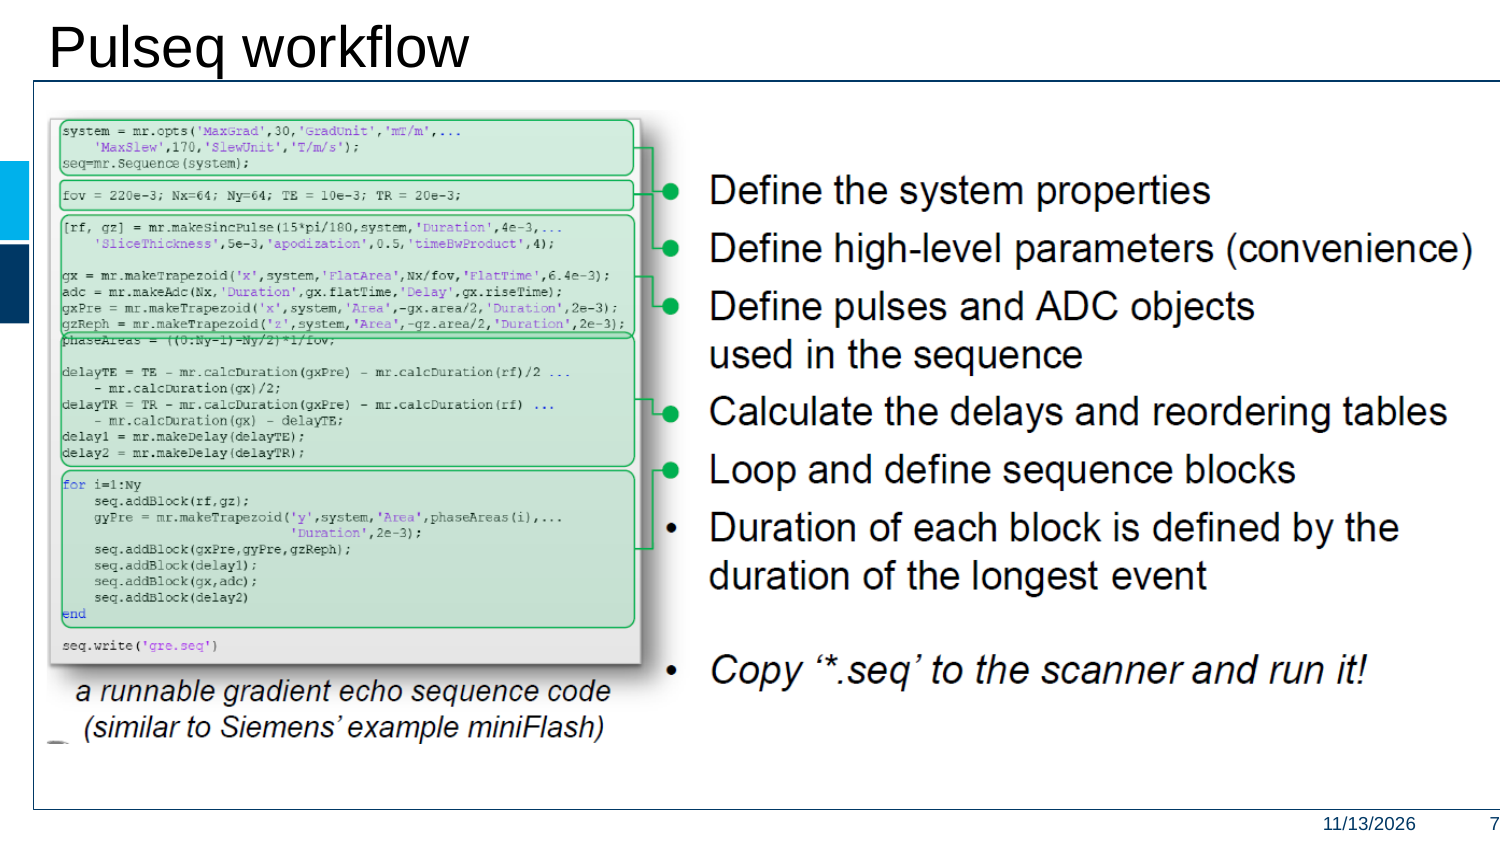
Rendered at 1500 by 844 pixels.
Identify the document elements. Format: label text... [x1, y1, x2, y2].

slide_number 7 [1382, 812, 1500, 836]
picture [46, 110, 1493, 744]
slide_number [1322, 812, 1382, 836]
title Pulseq workflow [33, 8, 1328, 81]
